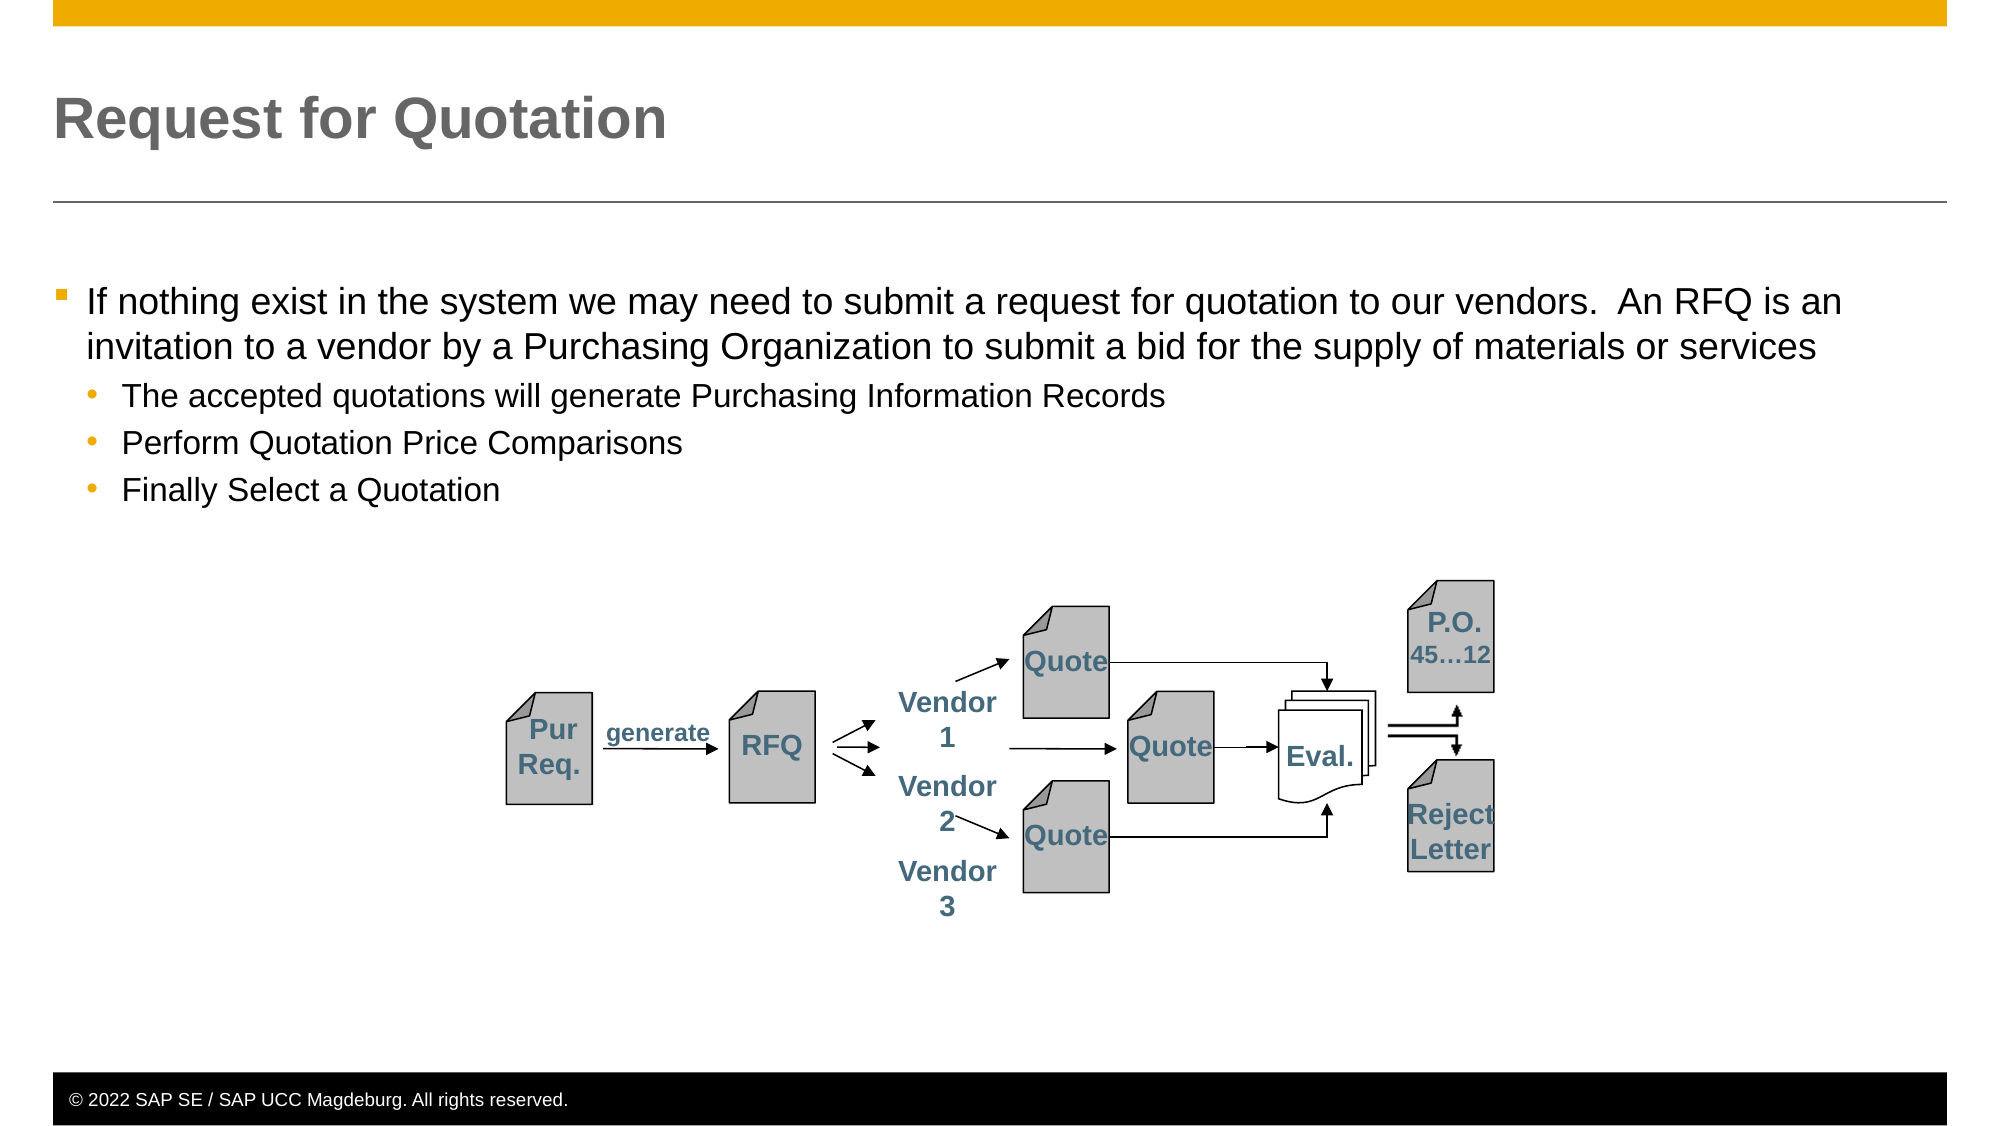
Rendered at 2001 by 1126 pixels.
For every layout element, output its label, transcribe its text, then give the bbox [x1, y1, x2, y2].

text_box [505, 580, 1495, 928]
list If nothing exist in the system we may need to submit a request for quotation to our vendors. An RFQ is an invitation to a vendor by a Purchasing Organization to submit a bid for the supply of materials or services The accepted quotations will generate Purchasing Information Records Perform Quotation Price Comparisons Finally Select a Quotation [53, 277, 1947, 998]
title Request for Quotation [53, 53, 1947, 178]
